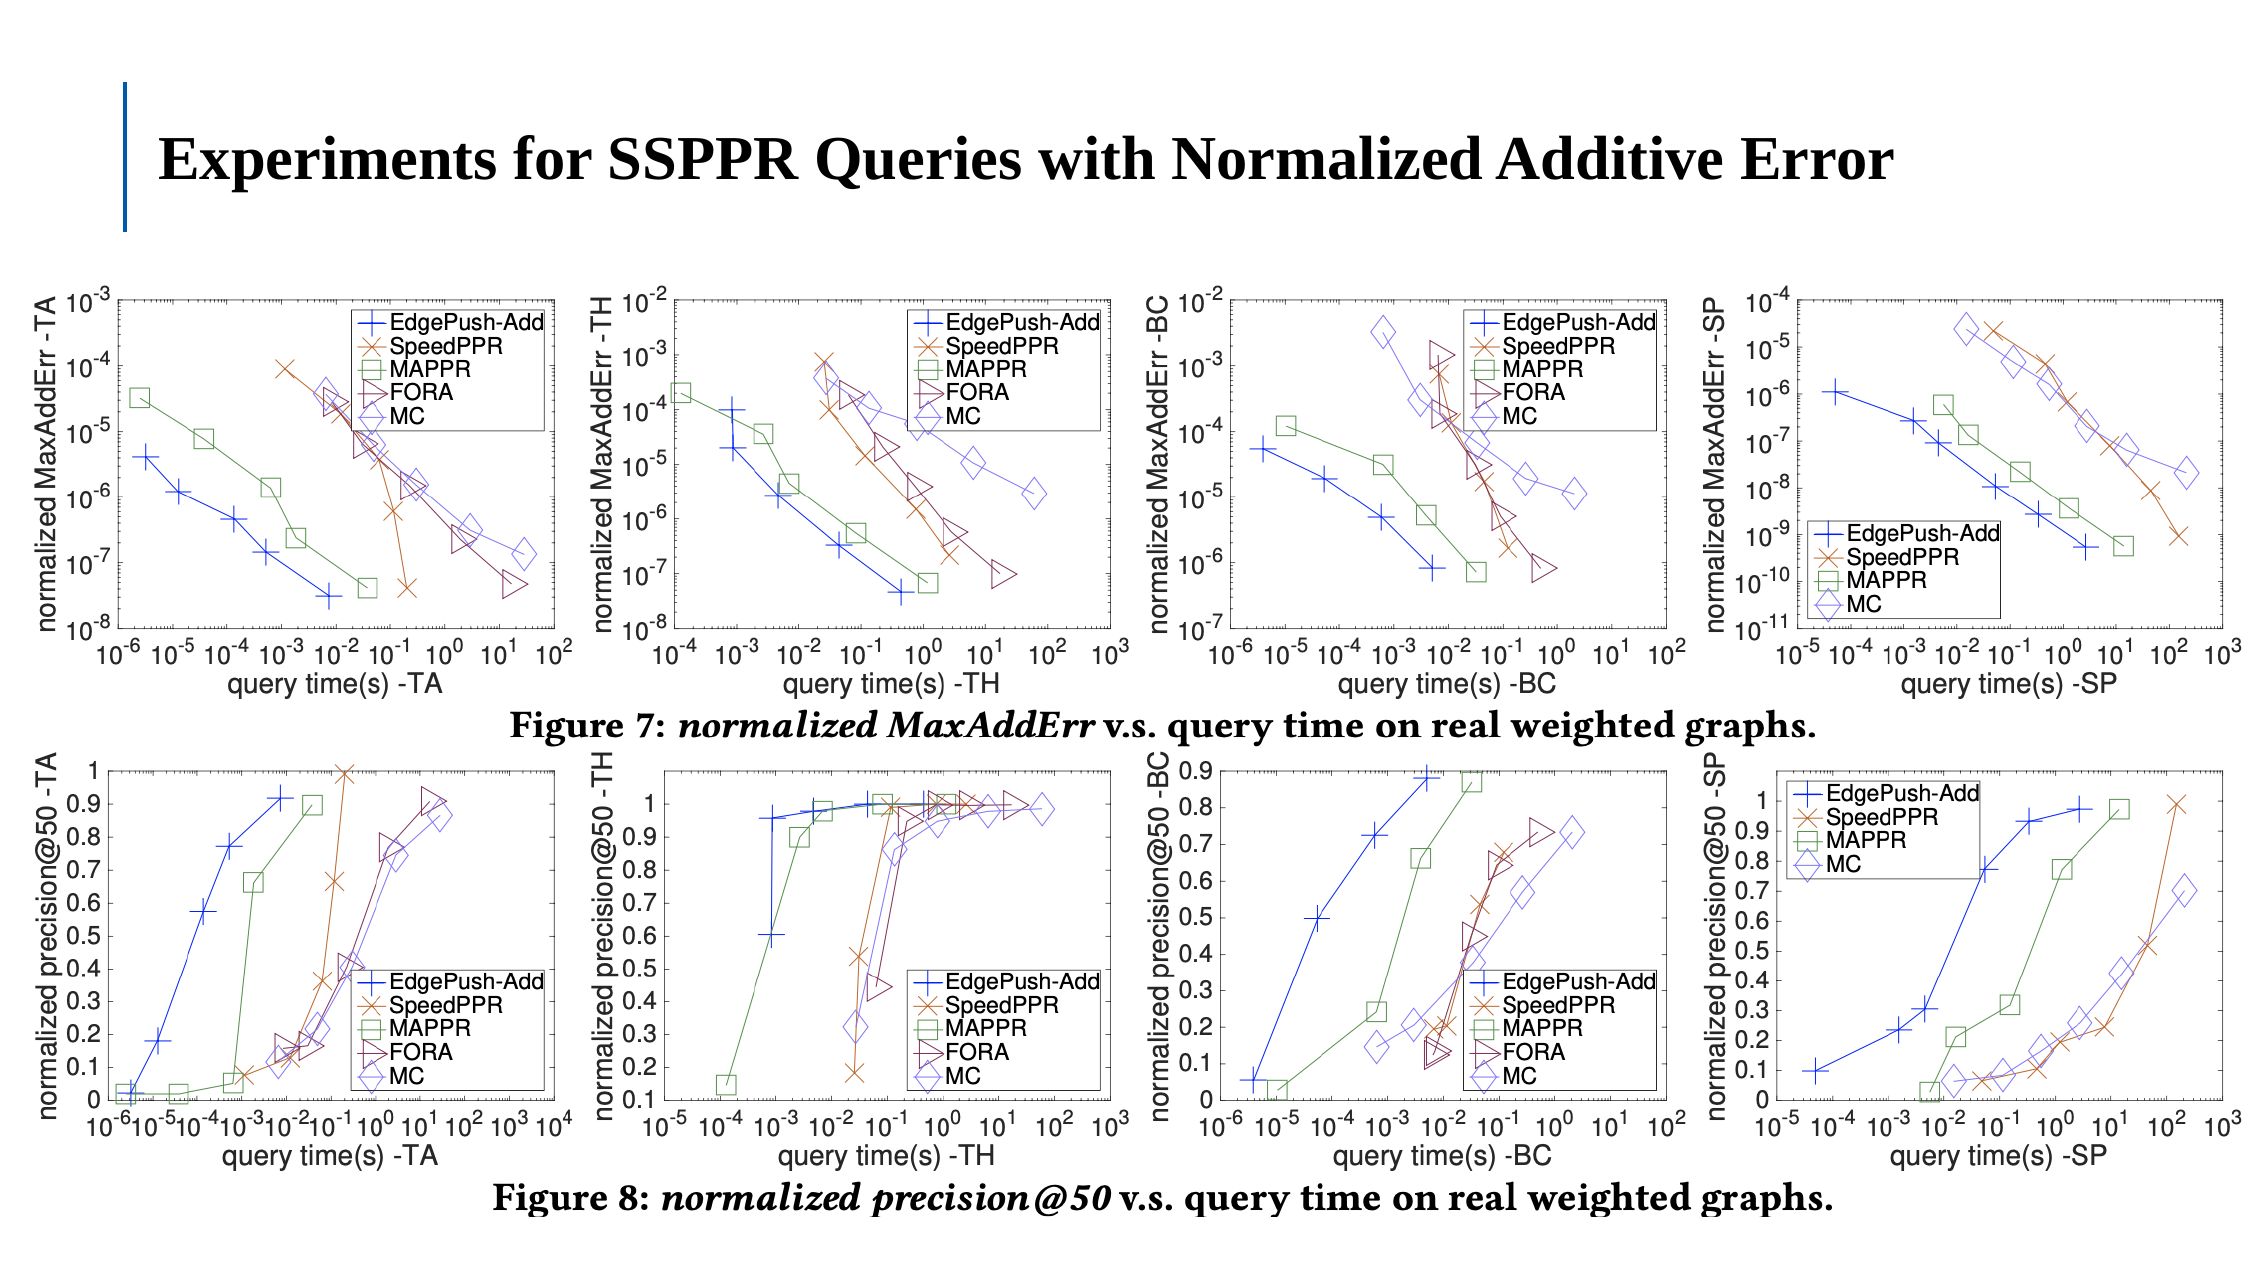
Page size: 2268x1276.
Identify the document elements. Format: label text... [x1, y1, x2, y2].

title Experiments for SSPPR Queries with Normalized Additive Error [141, 108, 2150, 206]
picture [0, 257, 2268, 1217]
